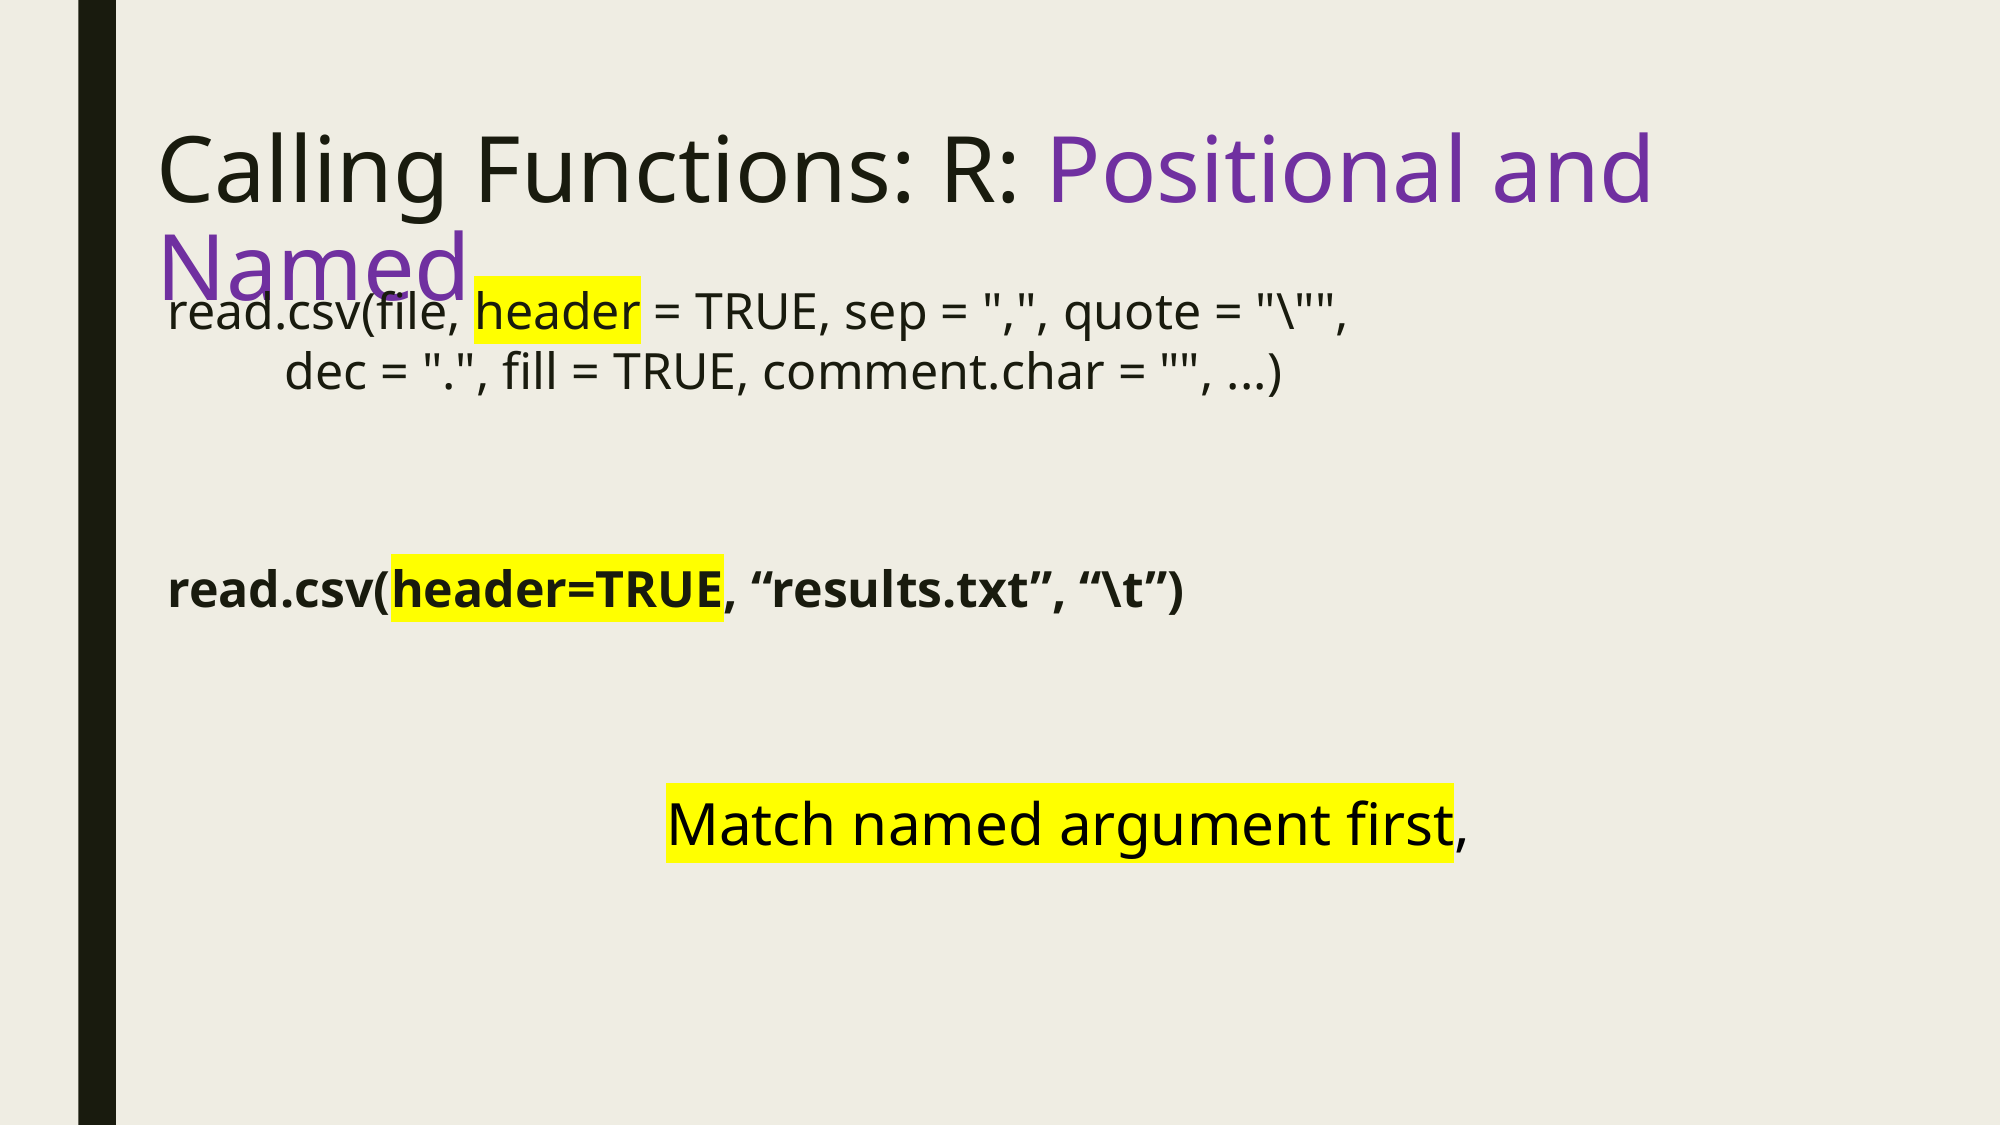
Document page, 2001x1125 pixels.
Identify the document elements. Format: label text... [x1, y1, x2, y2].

text_box read.csv(header=TRUE, “results.txt”, “\t”) [147, 537, 1882, 920]
text_box read.csv(file, header = TRUE, sep = ",", quote = "\"", dec = ".", fill = TRUE, comment.char = "", ...) [147, 259, 1976, 507]
text_box Match named argument first, [651, 779, 1717, 865]
title Calling Functions: R: Positional and Named [136, 104, 2000, 241]
